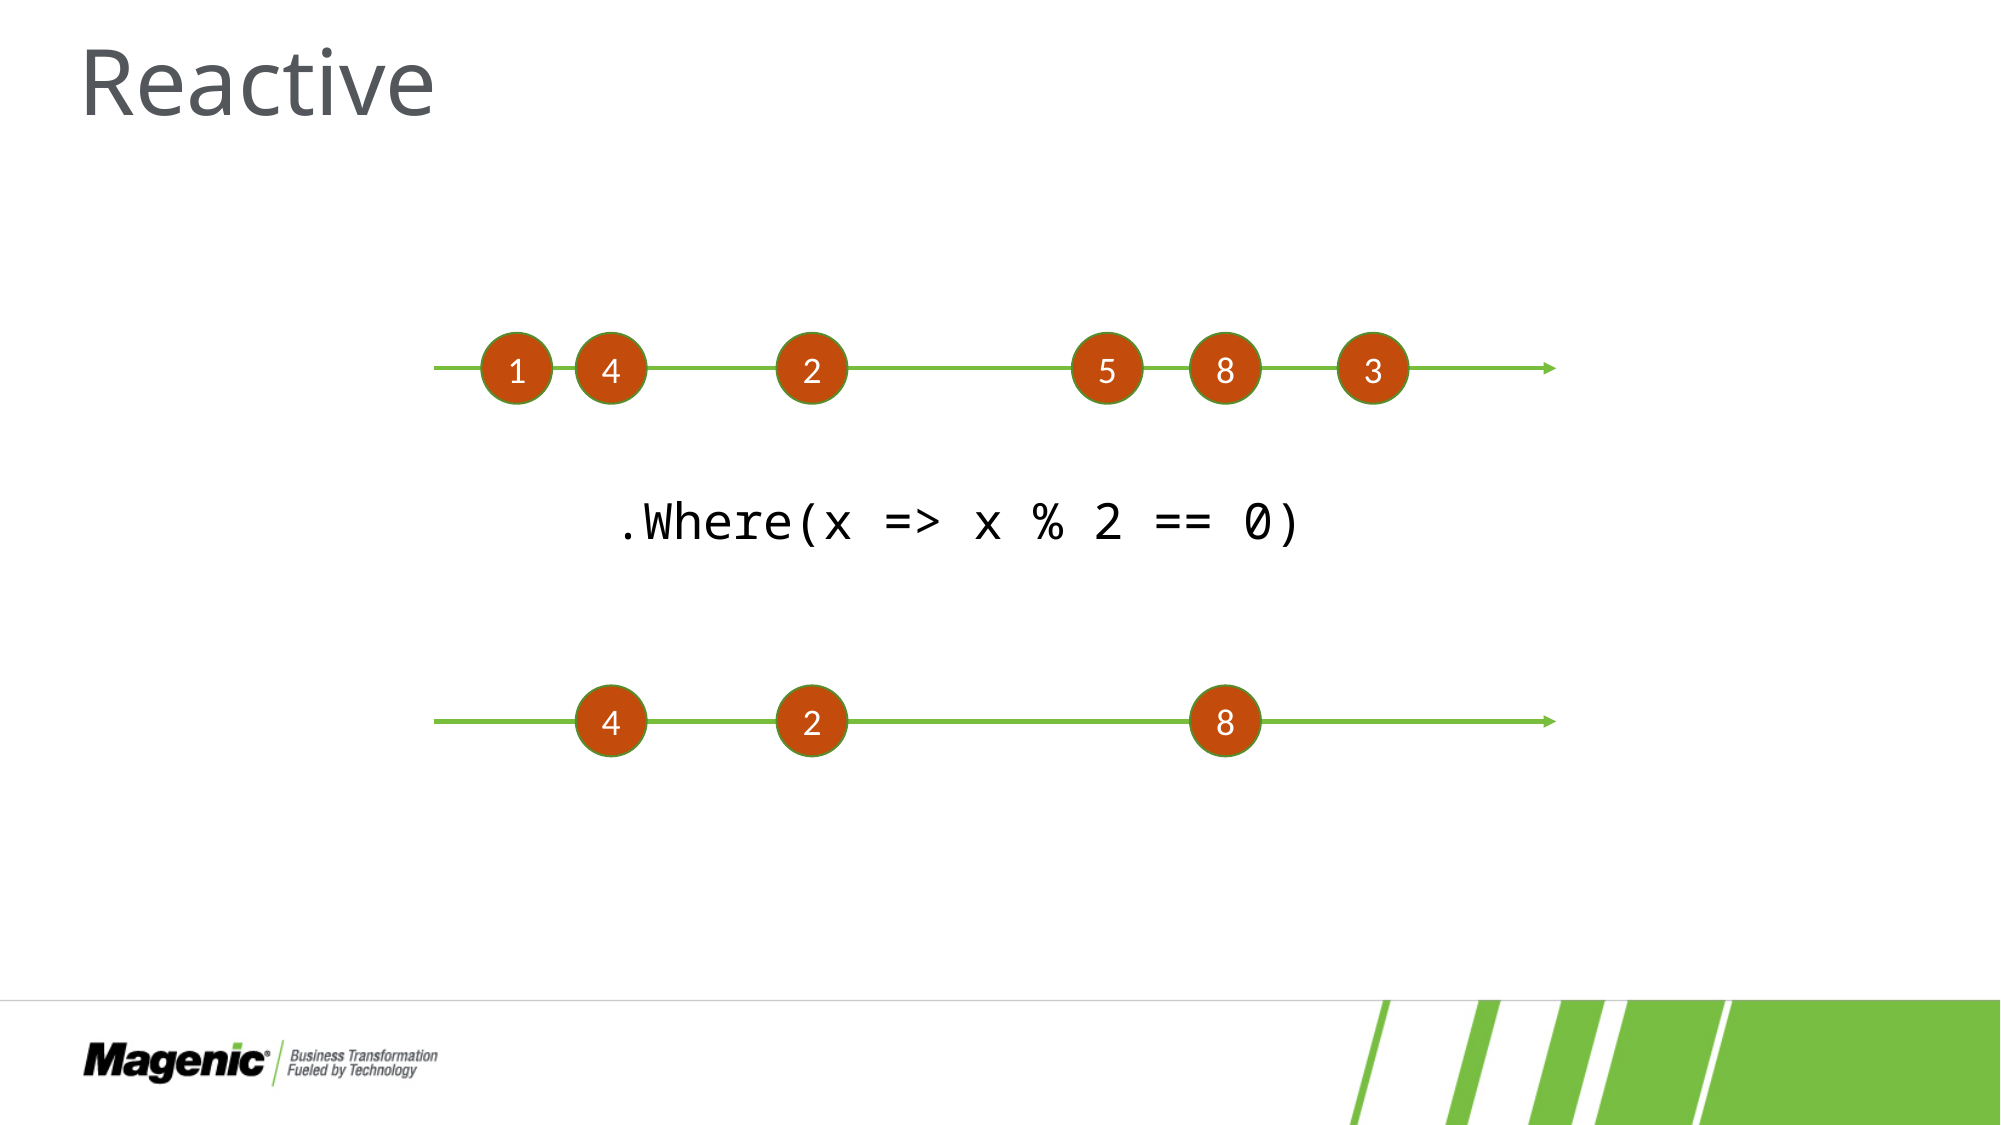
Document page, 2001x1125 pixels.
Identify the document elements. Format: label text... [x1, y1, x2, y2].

text_box 8 [1189, 369, 1262, 405]
title Reactive [63, 41, 1938, 131]
text_box 4 [574, 684, 648, 721]
text_box 3 [1336, 331, 1410, 368]
text_box 5 [1070, 331, 1144, 368]
text_box 3 [1336, 369, 1410, 405]
text_box 2 [775, 684, 849, 721]
text_box 2 [775, 722, 849, 758]
text_box 8 [1189, 331, 1262, 368]
text_box 2 [775, 331, 849, 368]
text_box 4 [574, 331, 648, 368]
picture [0, 0, 2001, 1125]
text_box 1 [480, 369, 554, 405]
text_box 8 [1188, 684, 1262, 721]
text_box 1 [480, 331, 554, 368]
text_box .Where(x => x % 2 == 0) [598, 482, 1319, 557]
text_box 4 [574, 369, 648, 405]
text_box 4 [574, 722, 648, 758]
text_box 2 [775, 369, 849, 405]
text_box 8 [1189, 722, 1262, 758]
text_box 5 [1070, 369, 1144, 405]
